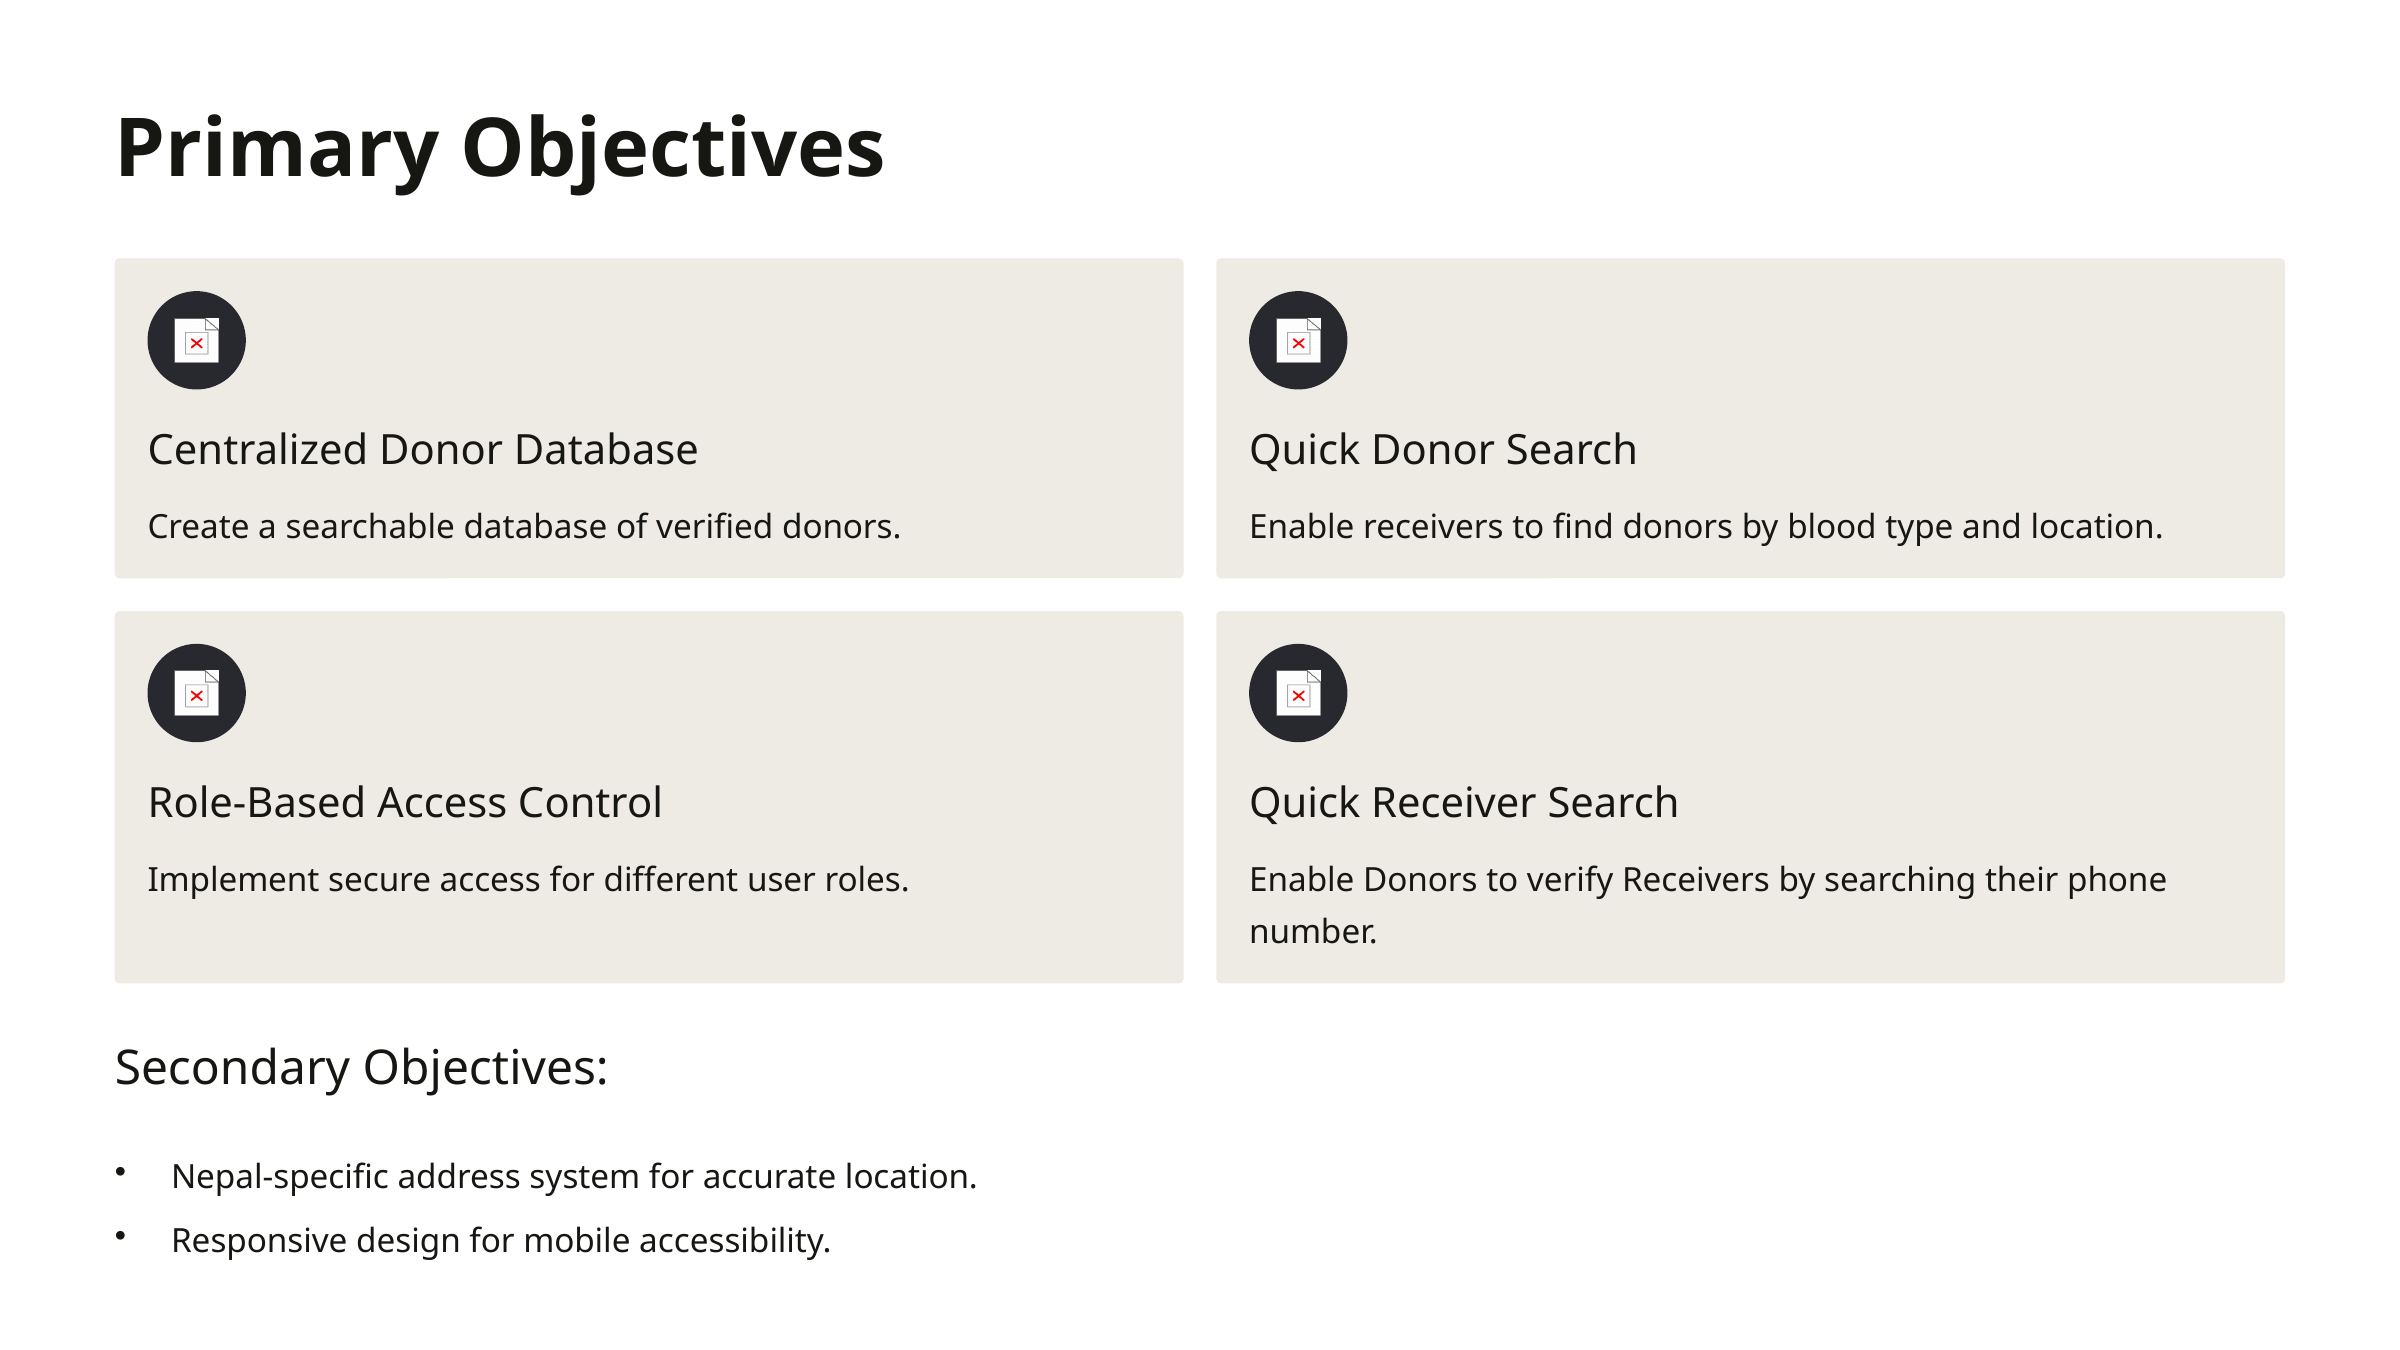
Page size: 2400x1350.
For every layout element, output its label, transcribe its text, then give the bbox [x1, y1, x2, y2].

text_box Create a searchable database of verified donors. [147, 493, 1151, 546]
text_box Primary Objectives [114, 90, 935, 193]
text_box Secondary Objectives: [114, 1032, 638, 1095]
text_box Nepal-specific address system for accurate location. [114, 1143, 2286, 1196]
text_box Enable receivers to find donors by blood type and location. [1249, 493, 2253, 546]
picture [1275, 317, 1321, 363]
text_box Role-Based Access Control [147, 774, 676, 827]
text_box [1216, 258, 2286, 579]
picture [174, 670, 220, 716]
text_box [114, 258, 1184, 579]
text_box [1249, 291, 1348, 390]
text_box Enable Donors to verify Receivers by searching their phone number. [1249, 845, 2253, 951]
text_box [147, 291, 246, 390]
text_box [147, 643, 246, 743]
text_box Quick Receiver Search [1249, 774, 1681, 827]
text_box Responsive design for mobile accessibility. [114, 1207, 2286, 1260]
text_box [1216, 611, 2286, 984]
text_box Implement secure access for different user roles. [147, 845, 1151, 899]
text_box [1249, 643, 1348, 743]
text_box [114, 611, 1184, 984]
picture [174, 317, 220, 363]
text_box Quick Donor Search [1249, 422, 1659, 474]
picture [1275, 670, 1321, 716]
text_box Centralized Donor Database [147, 422, 691, 474]
